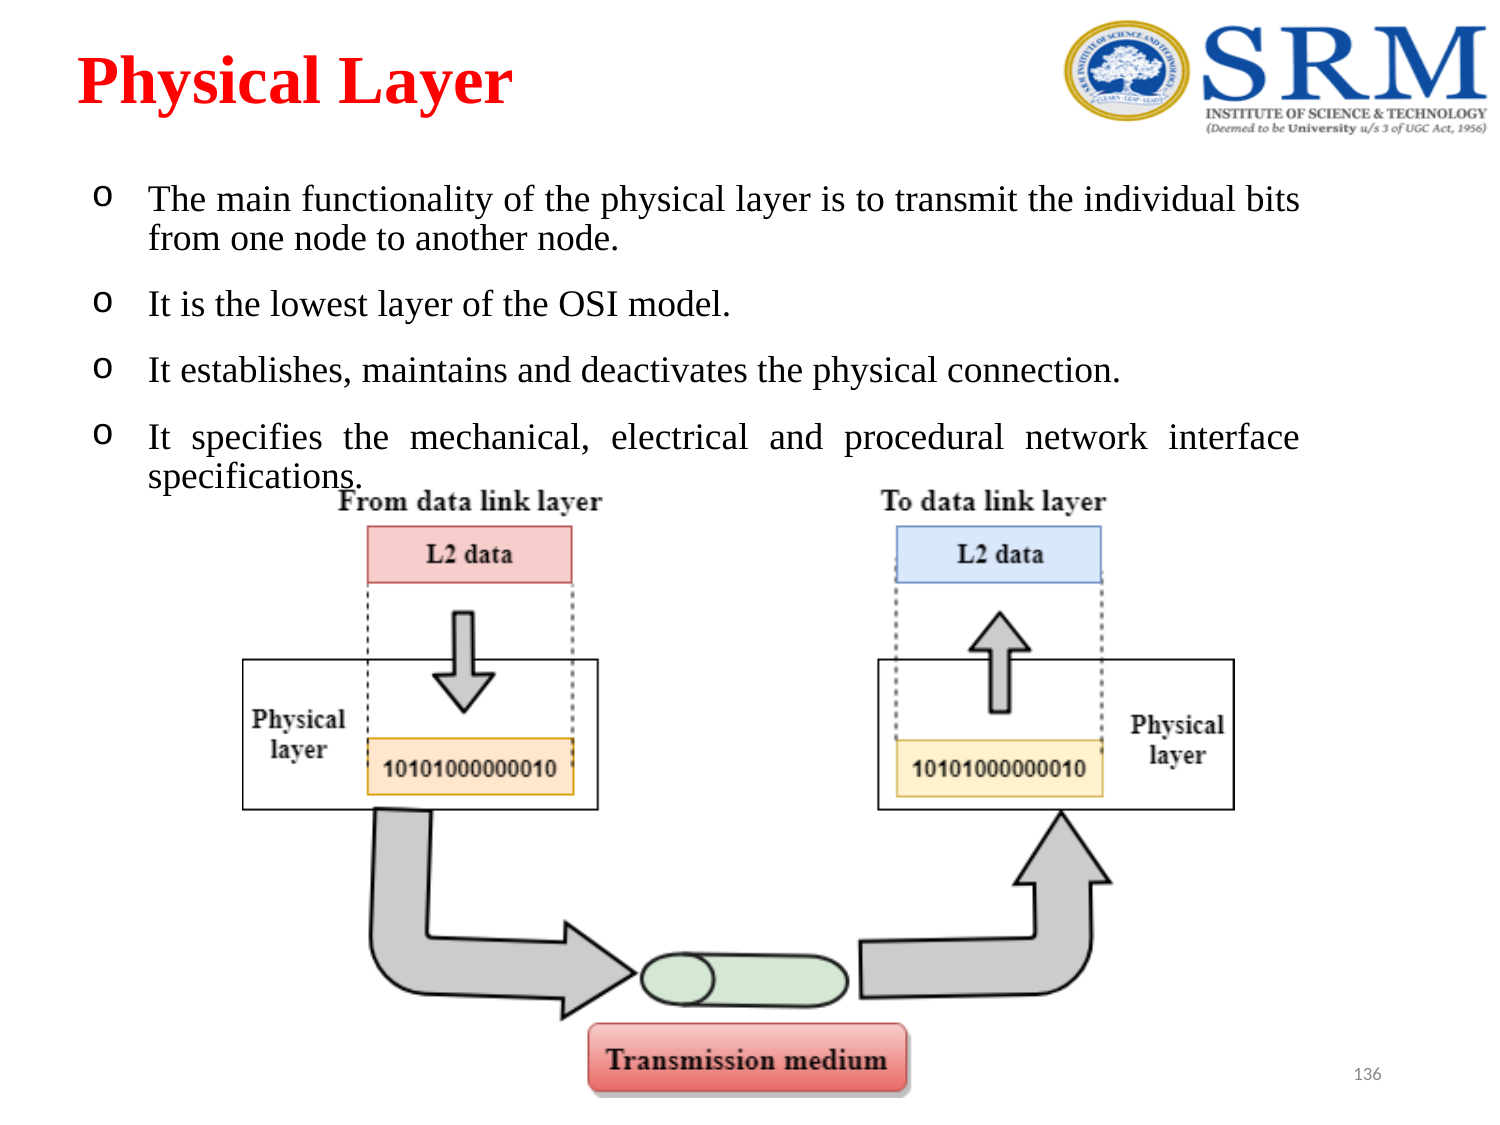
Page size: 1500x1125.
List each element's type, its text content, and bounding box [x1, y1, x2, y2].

picture [241, 479, 1235, 1098]
title Physical Layer [62, 0, 988, 163]
picture [1059, 0, 1500, 151]
slide_number ‹#› [1237, 1042, 1397, 1103]
text_box The main functionality of the physical layer is to transmit the individual bits from one node to another node. It is the lowest layer of the OSI model. It establishes, maintains and deactivates the physical connection. It specifies the mechanical, electrical and procedural network interface specifications. [76, 172, 1317, 504]
